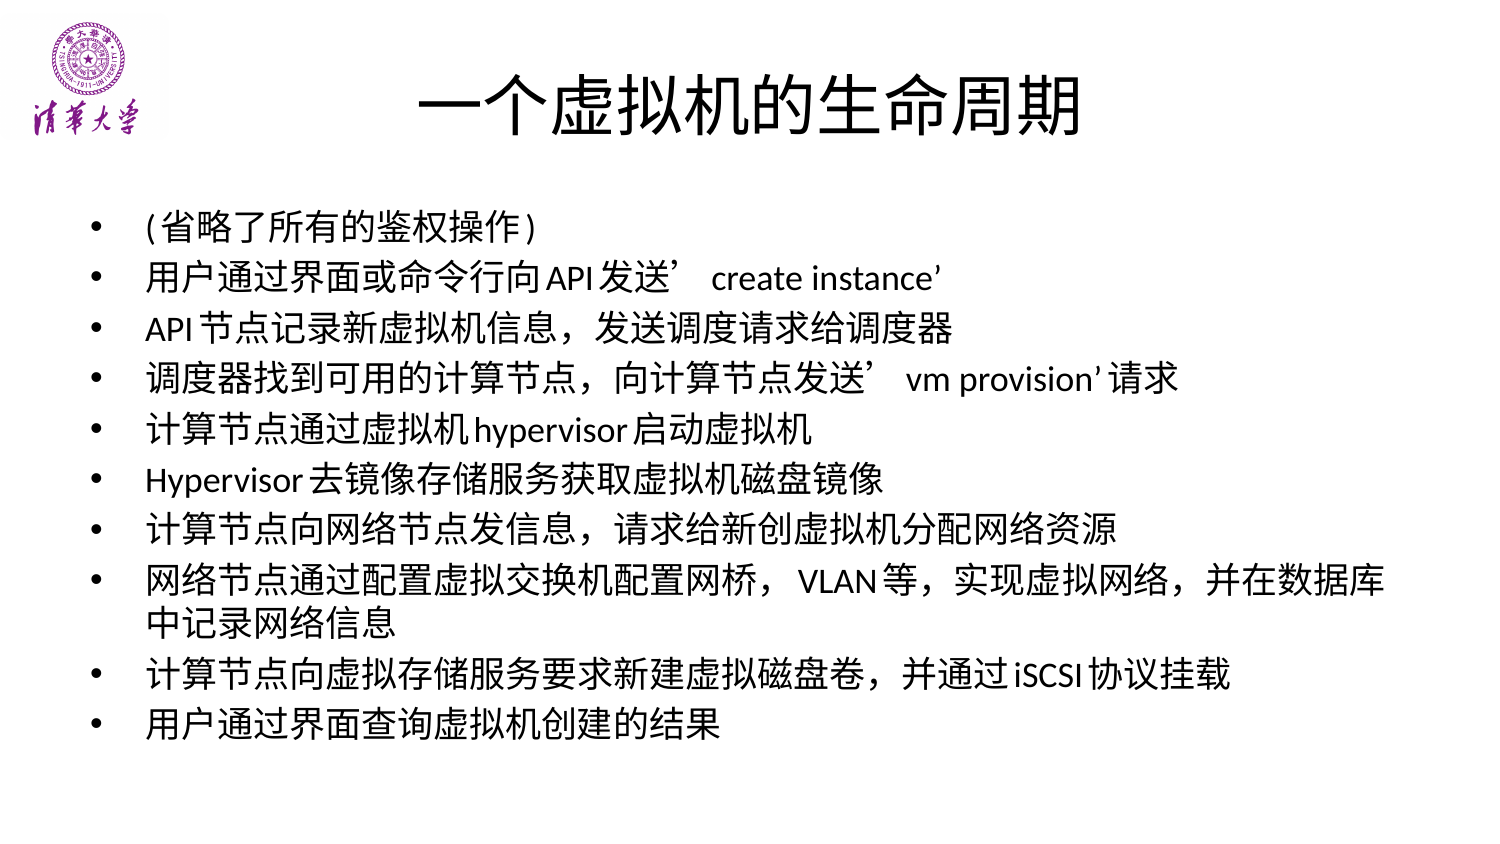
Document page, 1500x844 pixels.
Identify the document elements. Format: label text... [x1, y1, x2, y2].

list (省略了所有的鉴权操作) 用户通过界面或命令行向API发送’create instance’ API节点记录新虚拟机信息，发送调度请求给调度器 调度器找到可用的计算节点，向计算节点发送’vm provision’请求 计算节点通过虚拟机hypervisor启动虚拟机 Hypervisor去镜像存储服务获取虚拟机磁盘镜像 计算节点向网络节点发信息，请求给新创虚拟机分配网络资源 网络节点通过配置虚拟交换机配置网桥，VLAN等，实现虚拟网络，并在数据库中记录网络信息 计算节点向虚拟存储服务要求新建虚拟磁盘卷，并通过iSCSI协议挂载 用户通过界面查询虚拟机创建的结果 [75, 196, 1425, 754]
title 一个虚拟机的生命周期 [75, 33, 1425, 175]
picture [0, 13, 169, 140]
